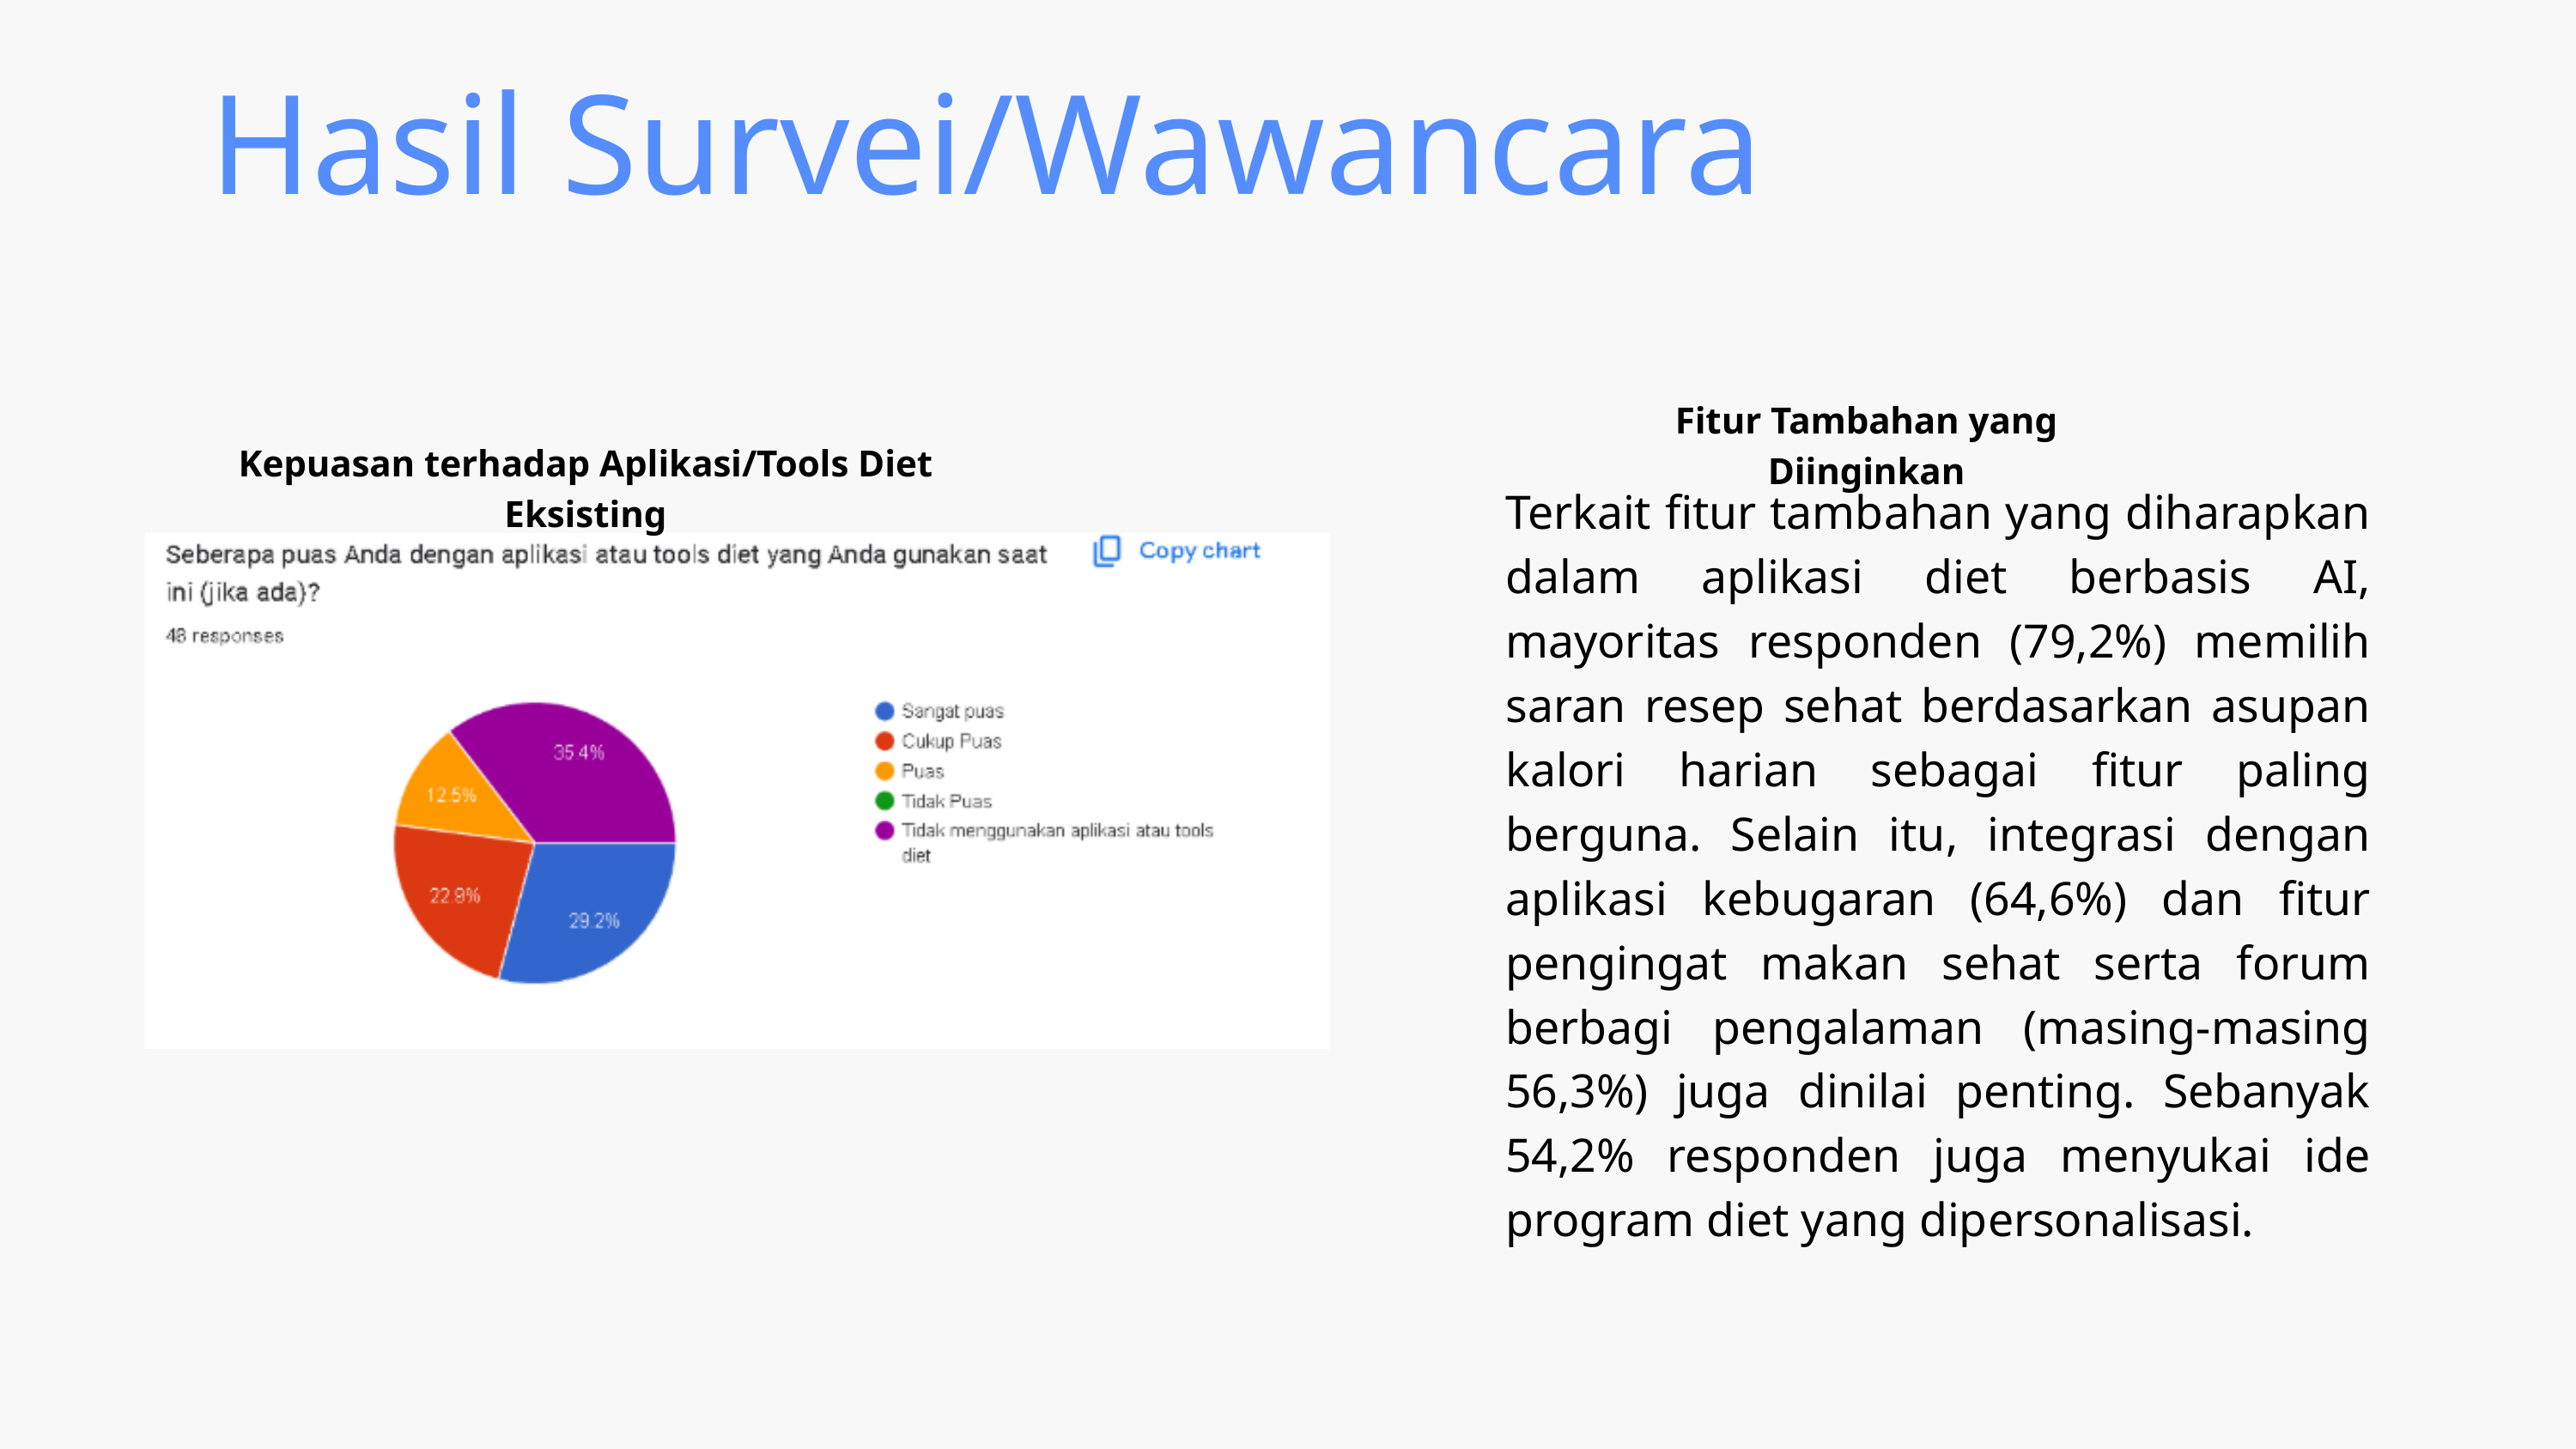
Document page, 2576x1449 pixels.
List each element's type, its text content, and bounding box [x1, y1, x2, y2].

text_box Kepuasan terhadap Aplikasi/Tools Diet Eksisting [590, 433, 1009, 535]
text_box Hasil Survei/Wawancara [0, 74, 2011, 222]
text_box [109, 273, 586, 650]
text_box Fitur Tambahan yang Diinginkan [1583, 391, 2149, 474]
text_box Terkait fitur tambahan yang diharapkan dalam aplikasi diet berbasis AI, mayoritas responden (79,2%) memilih saran resep sehat berdasarkan asupan kalori harian sebagai fitur paling berguna. Selain itu, integrasi dengan aplikasi kebugaran (64,6%) dan fitur pengingat makan sehat serta forum berbagi pengalaman (masing-masing 56,3%) juga dinilai penting. Sebanyak 54,2% responden juga menyukai ide program diet yang dipersonalisasi. [1505, 474, 2371, 1246]
text_box [144, 533, 1330, 1049]
